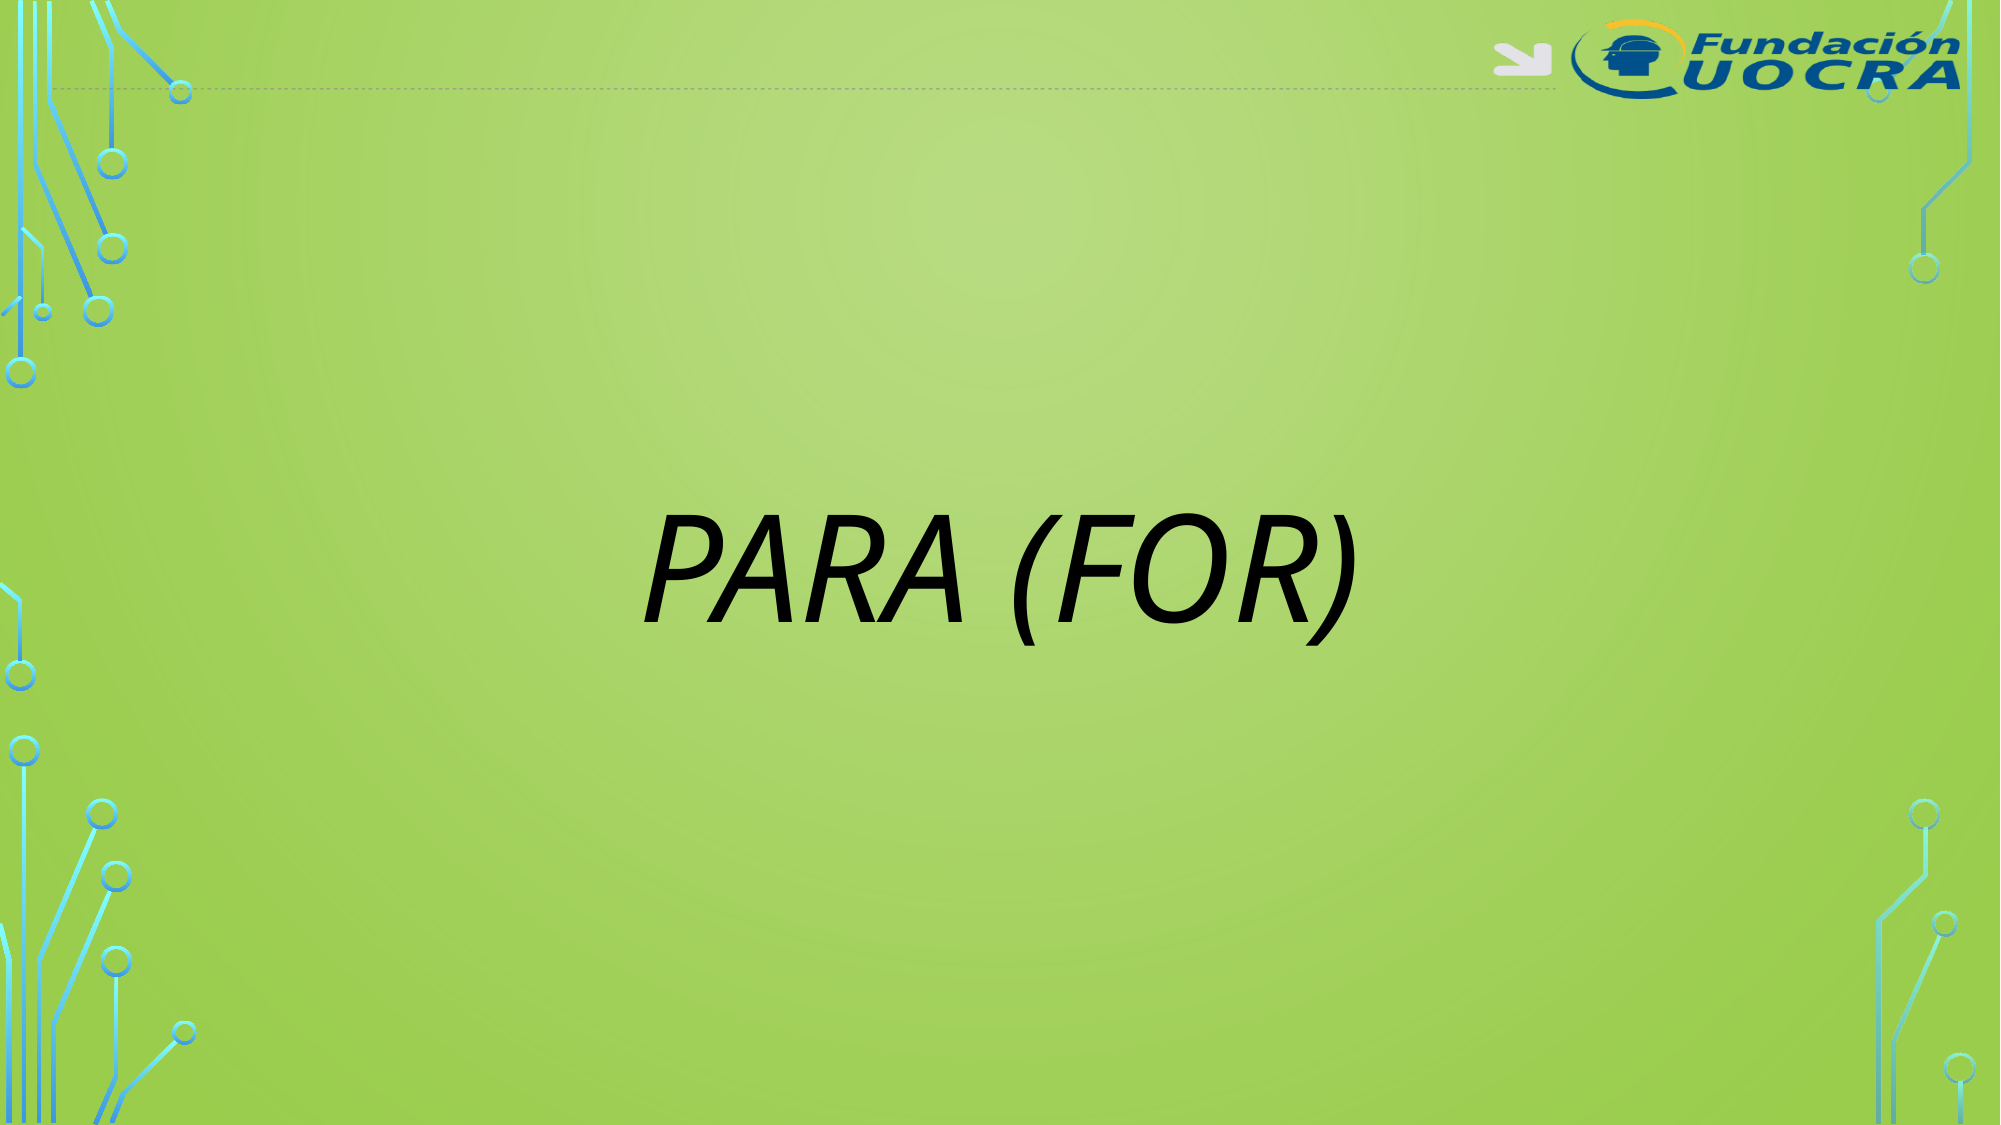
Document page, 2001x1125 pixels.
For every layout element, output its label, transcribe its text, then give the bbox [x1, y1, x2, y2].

picture [52, 18, 1960, 99]
text_box PARA (FOR) [374, 454, 1626, 671]
